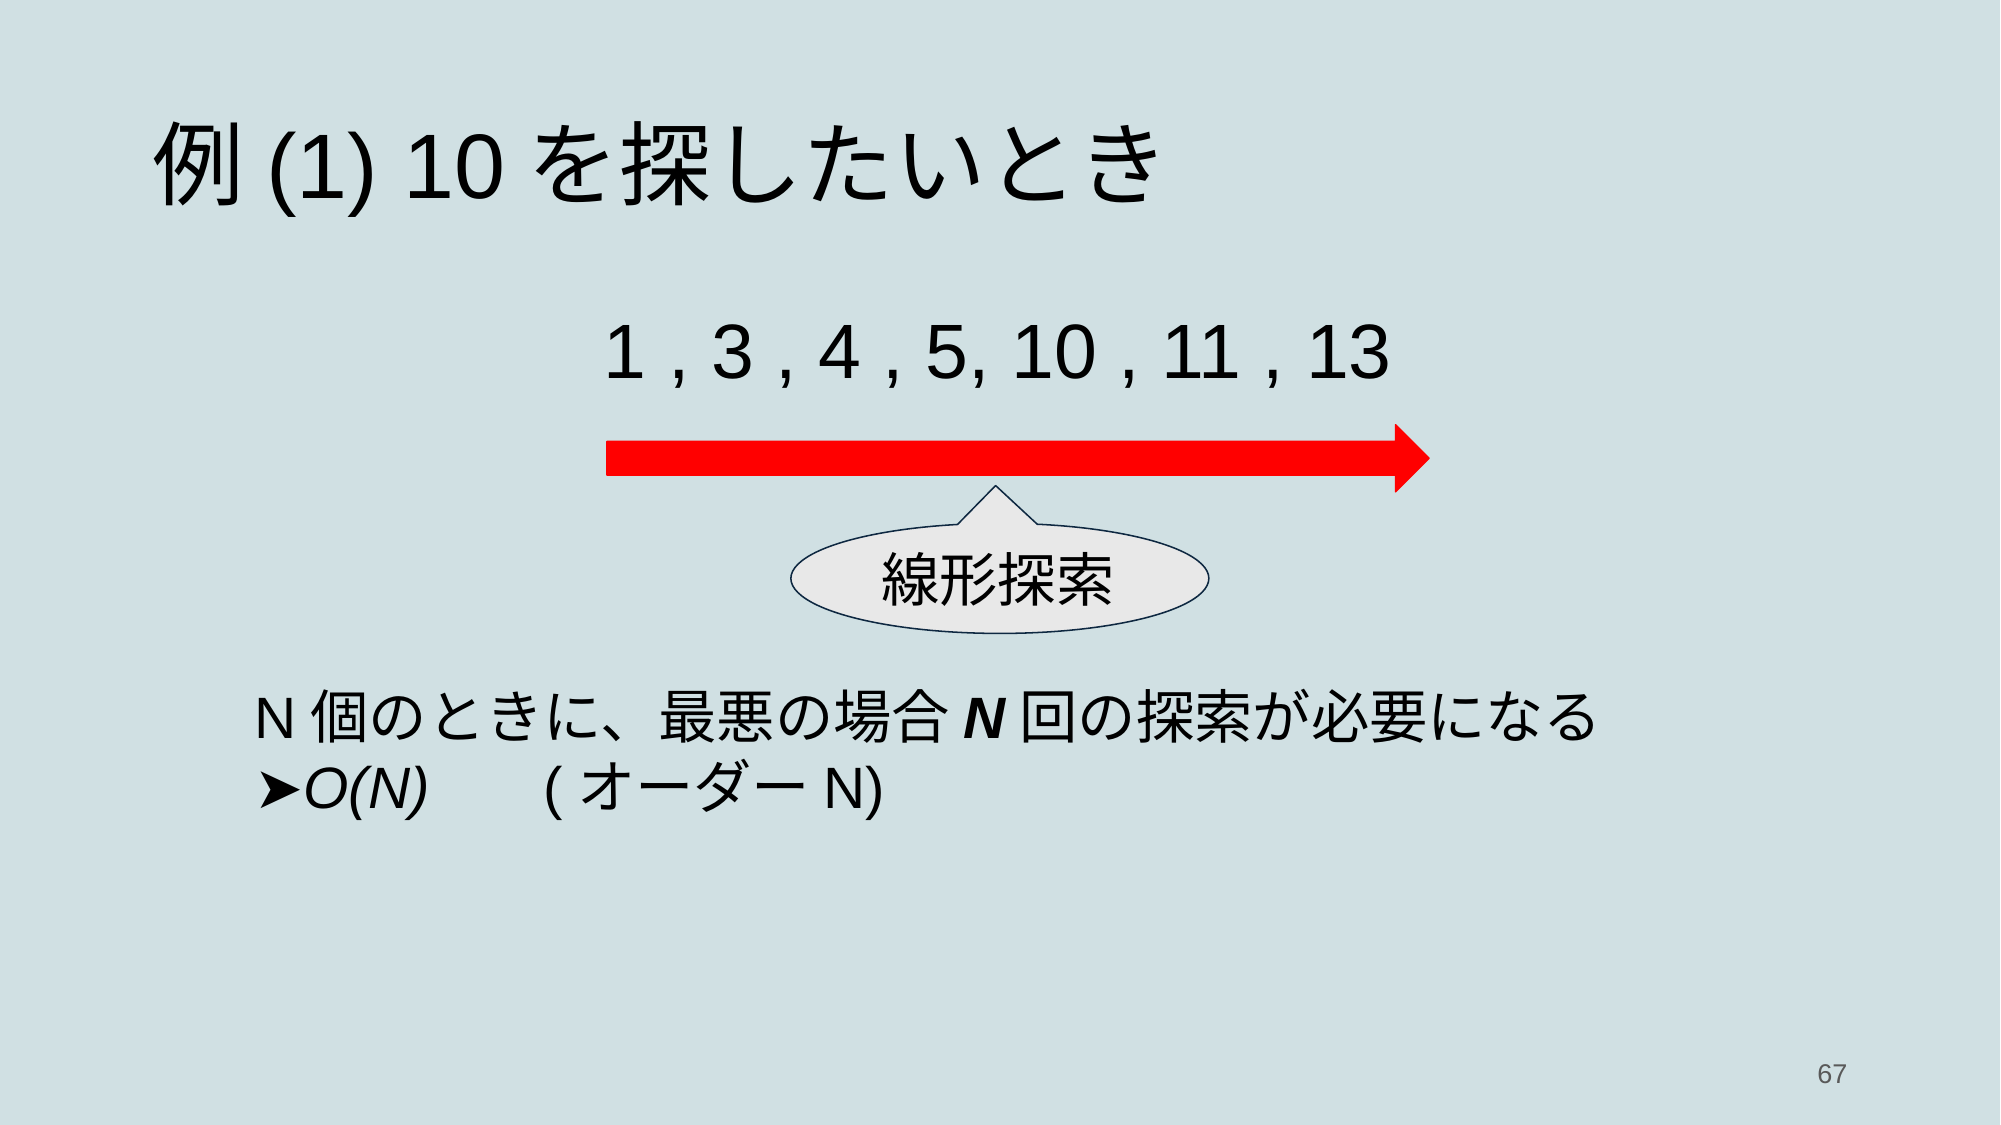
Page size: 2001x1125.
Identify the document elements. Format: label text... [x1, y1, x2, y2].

text_box [606, 424, 1430, 492]
text_box [1134, 536, 1209, 621]
text_box [909, 628, 1091, 634]
text_box N個のときに、最悪の場合N回の探索が必要になる ➤O(N) (オーダーN) [239, 665, 1797, 835]
text_box [790, 536, 866, 621]
text_box 1 , 3 , 4 , 5, 10 , 11 , 13 [588, 304, 1412, 439]
slide_number ‹#› [1412, 1042, 1863, 1103]
text_box 例(1) 10を探したいとき [137, 59, 1550, 278]
text_box 線形探索 [866, 527, 1134, 628]
text_box [925, 485, 1075, 527]
